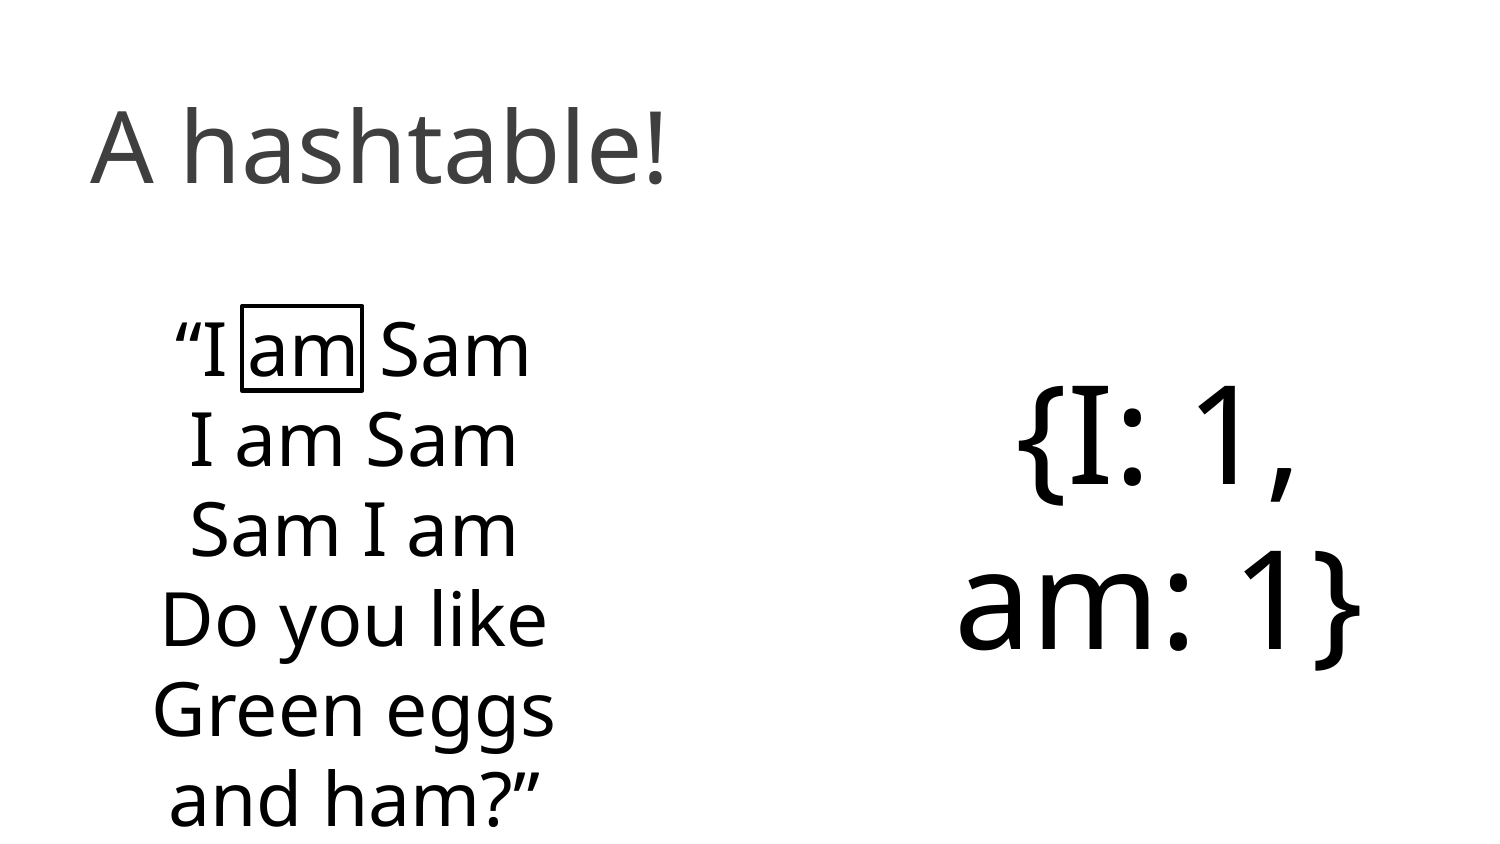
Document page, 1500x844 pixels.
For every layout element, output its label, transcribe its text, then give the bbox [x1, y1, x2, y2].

text_box “I am Sam I am Sam Sam I am Do you like Green eggs and ham?” [62, 293, 647, 646]
text_box {I: 1, am: 1} [892, 339, 1425, 601]
title A hashtable! [75, 73, 1425, 215]
text_box [241, 306, 363, 391]
